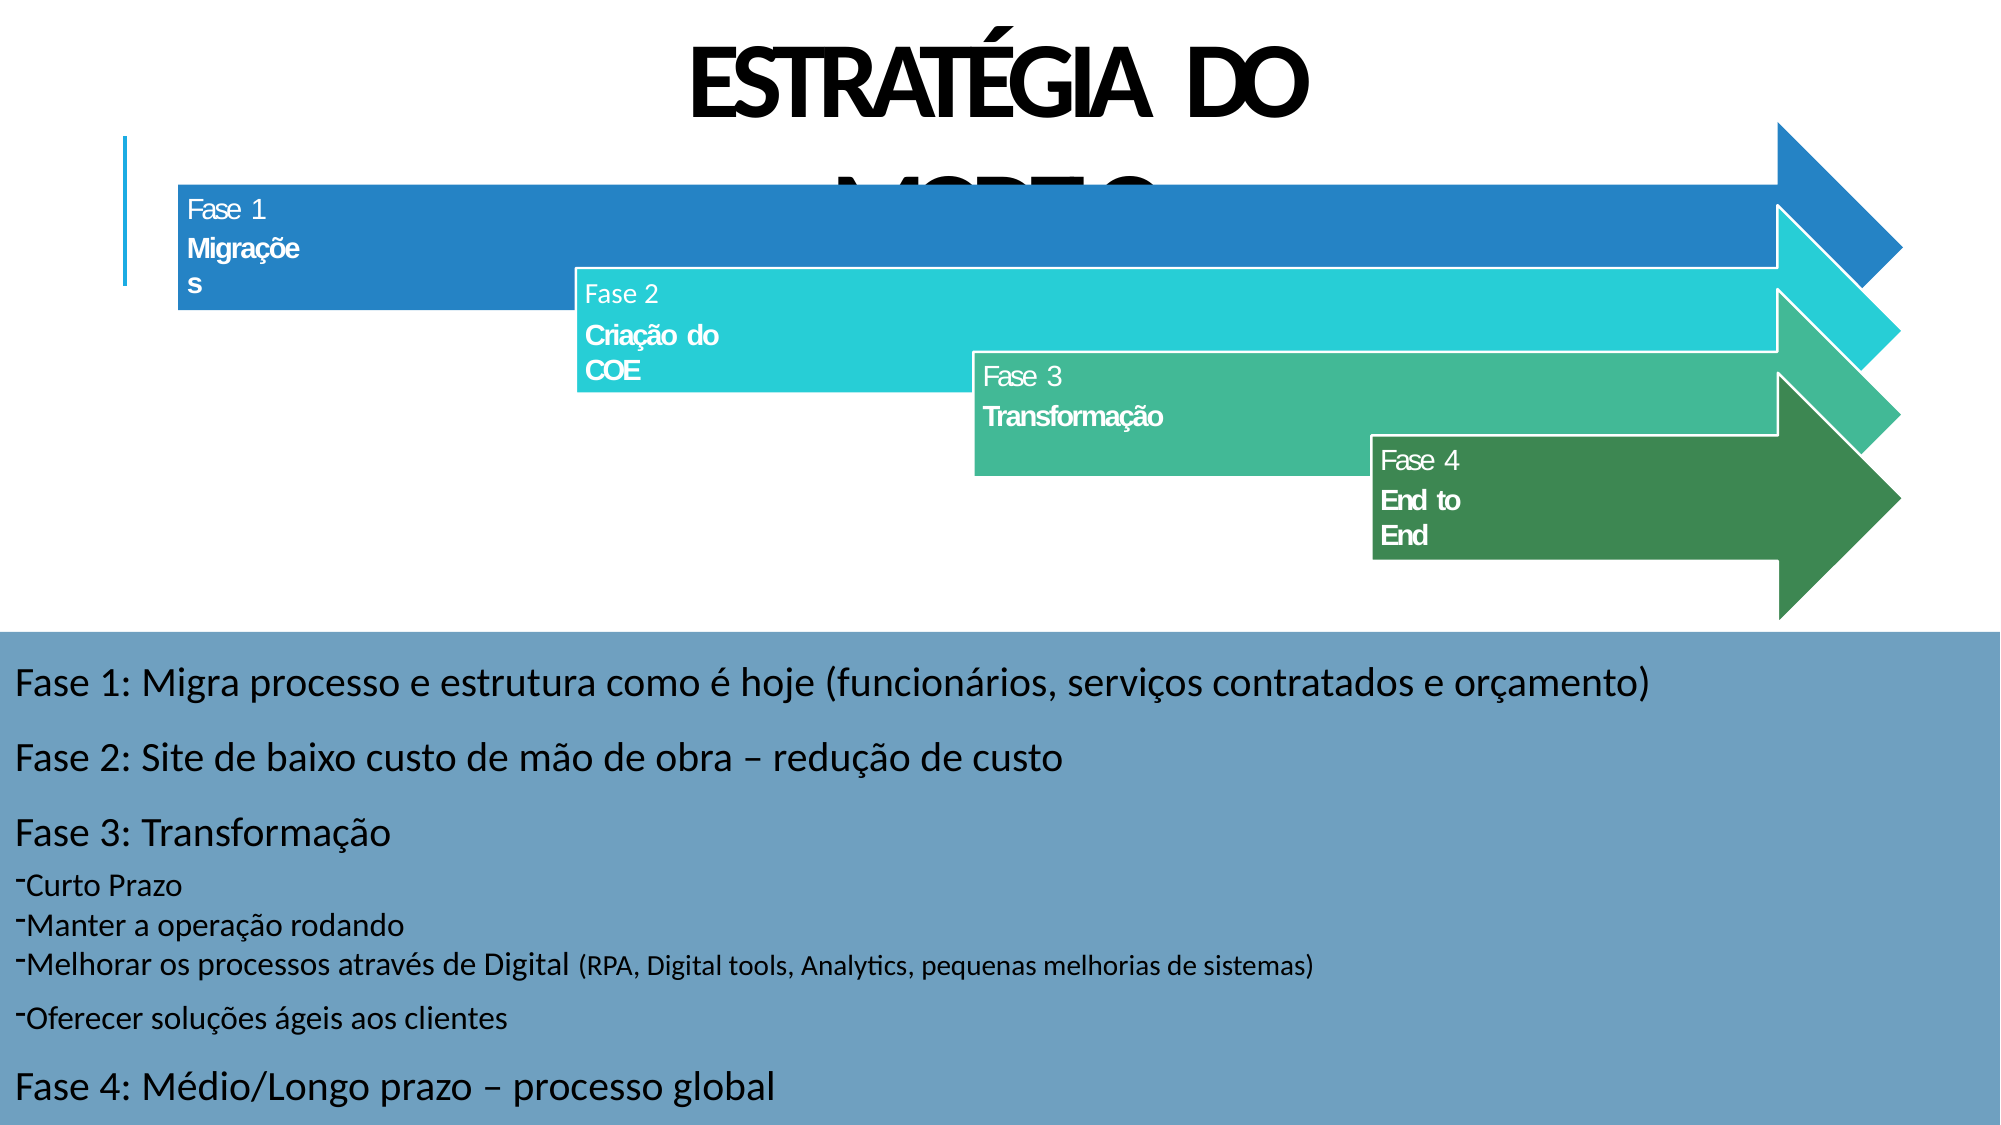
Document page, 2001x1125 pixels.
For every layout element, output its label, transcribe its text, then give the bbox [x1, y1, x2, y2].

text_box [574, 203, 1905, 459]
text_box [971, 287, 1905, 542]
text_box Fase 1 Migrações [184, 183, 315, 300]
text_box [0, 631, 2000, 1125]
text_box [1369, 371, 1905, 626]
text_box [178, 121, 1858, 311]
text_box Fase 1: Migra processo e estrutura como é hoje (funcionários, serviços contratados e orçamento) Fase 2: Site de baixo custo de mão de obra – redução de custo Fase 3: Transformação Curto Prazo Manter a operação rodando Melhorar os processos através de Digital (RPA, Digital tools, Analytics, pequenas melhorias de sistemas) Oferecer soluções ágeis aos clientes Fase 4: Médio/Longo prazo – processo global [12, 627, 1654, 1110]
title ESTRATÉGIA DO MODELO [509, 7, 1488, 142]
